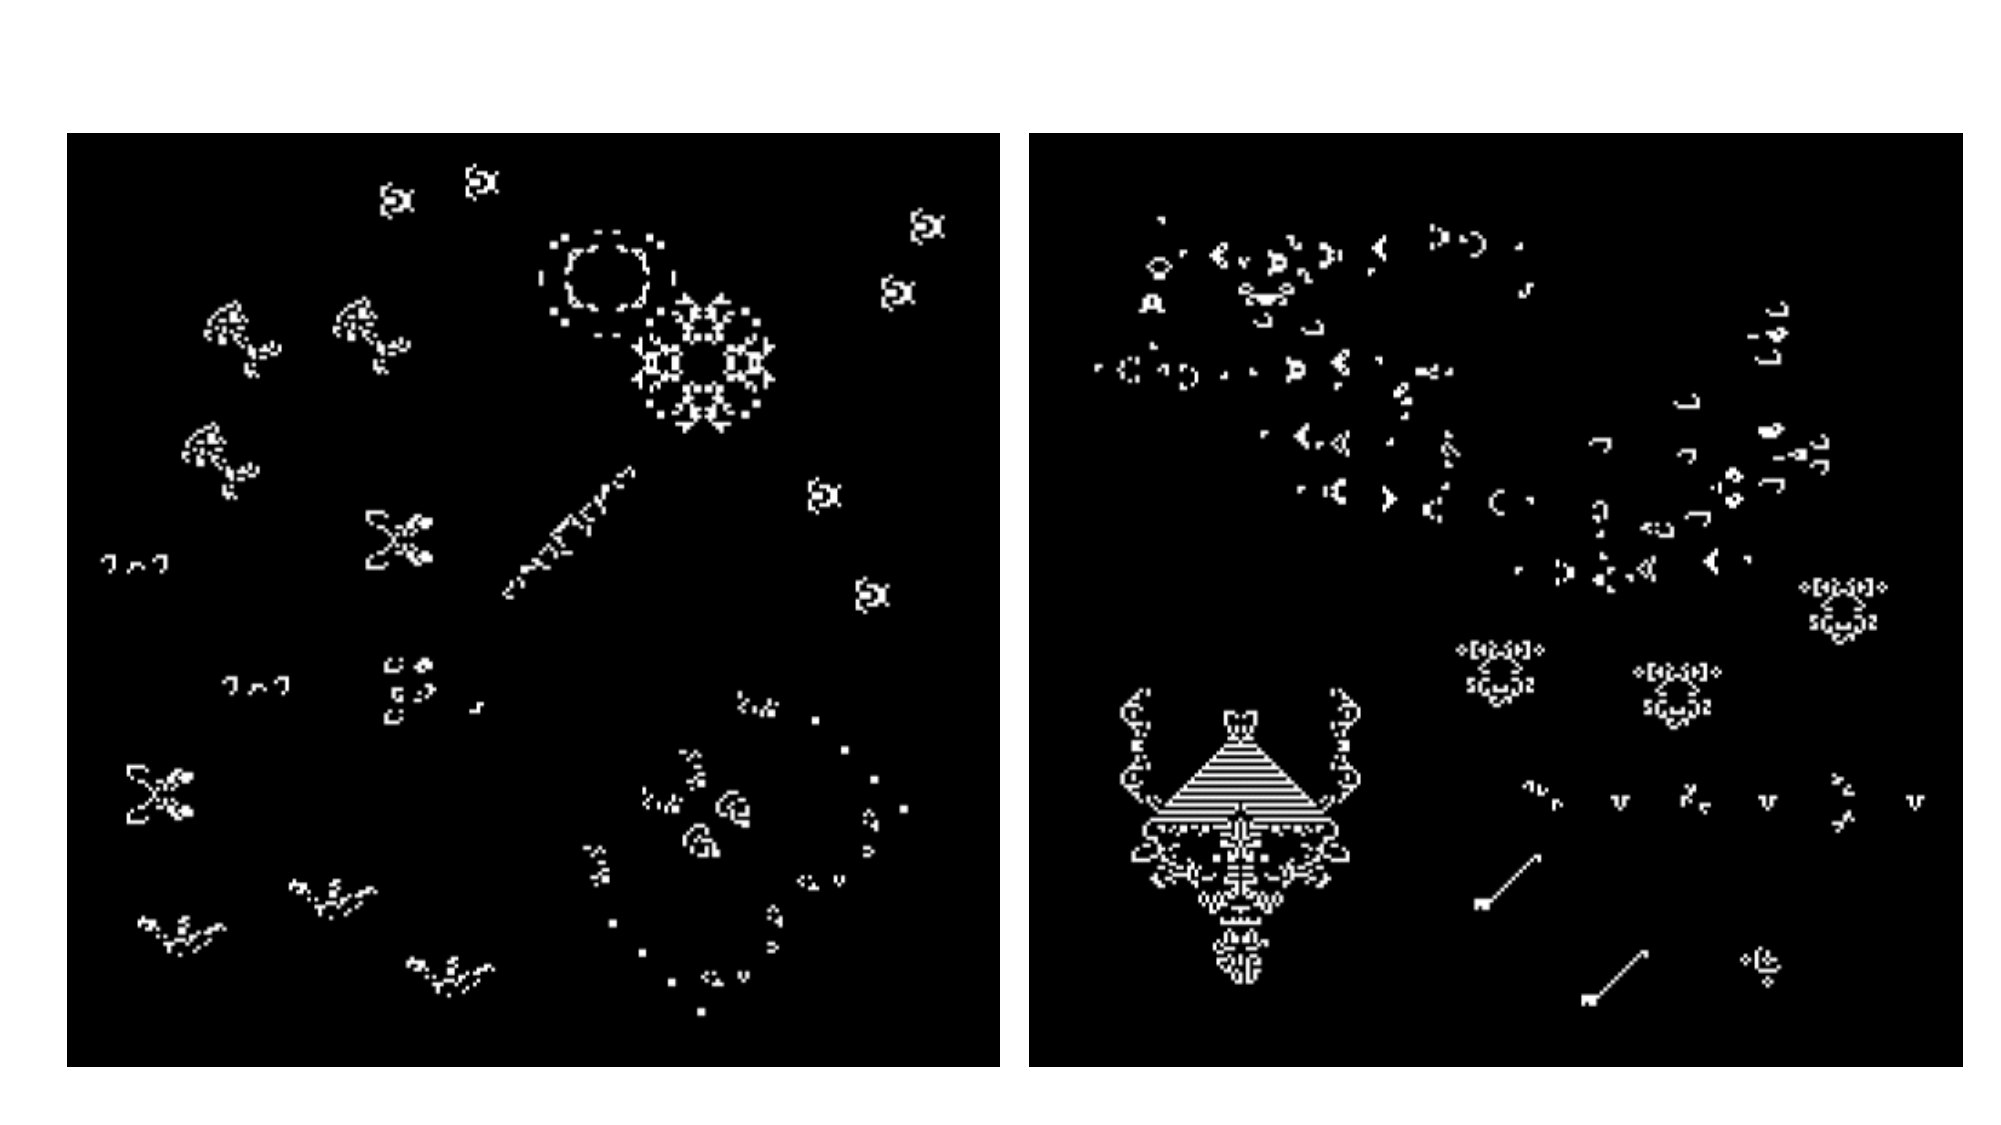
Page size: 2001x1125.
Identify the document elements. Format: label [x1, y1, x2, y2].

picture [1028, 132, 1963, 1067]
picture [66, 132, 1001, 1067]
